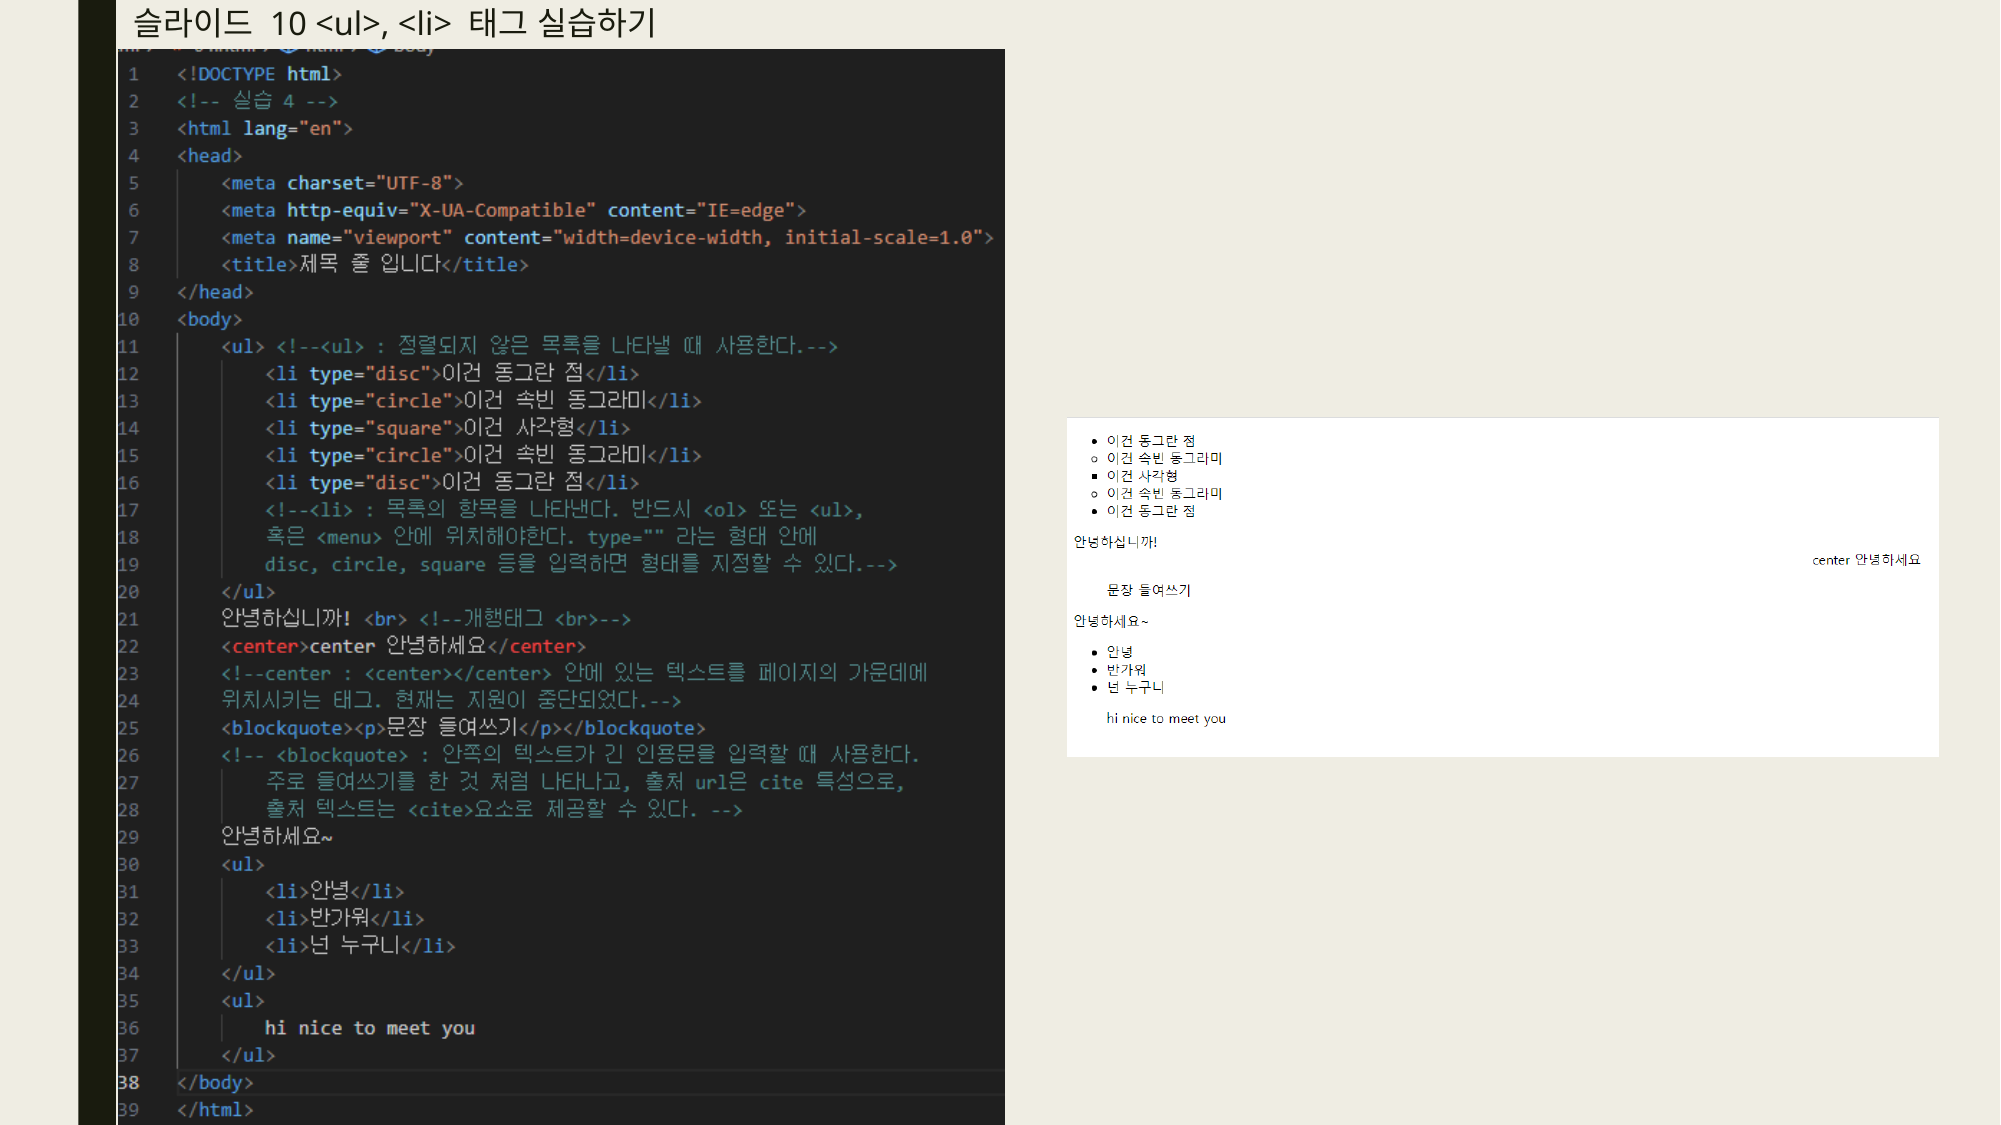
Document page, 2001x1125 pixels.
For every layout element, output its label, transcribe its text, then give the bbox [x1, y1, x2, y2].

picture [118, 49, 1005, 1125]
title 슬라이드 10 <ul>, <li> 태그 실습하기 [118, 0, 1694, 50]
picture [1067, 417, 1939, 758]
